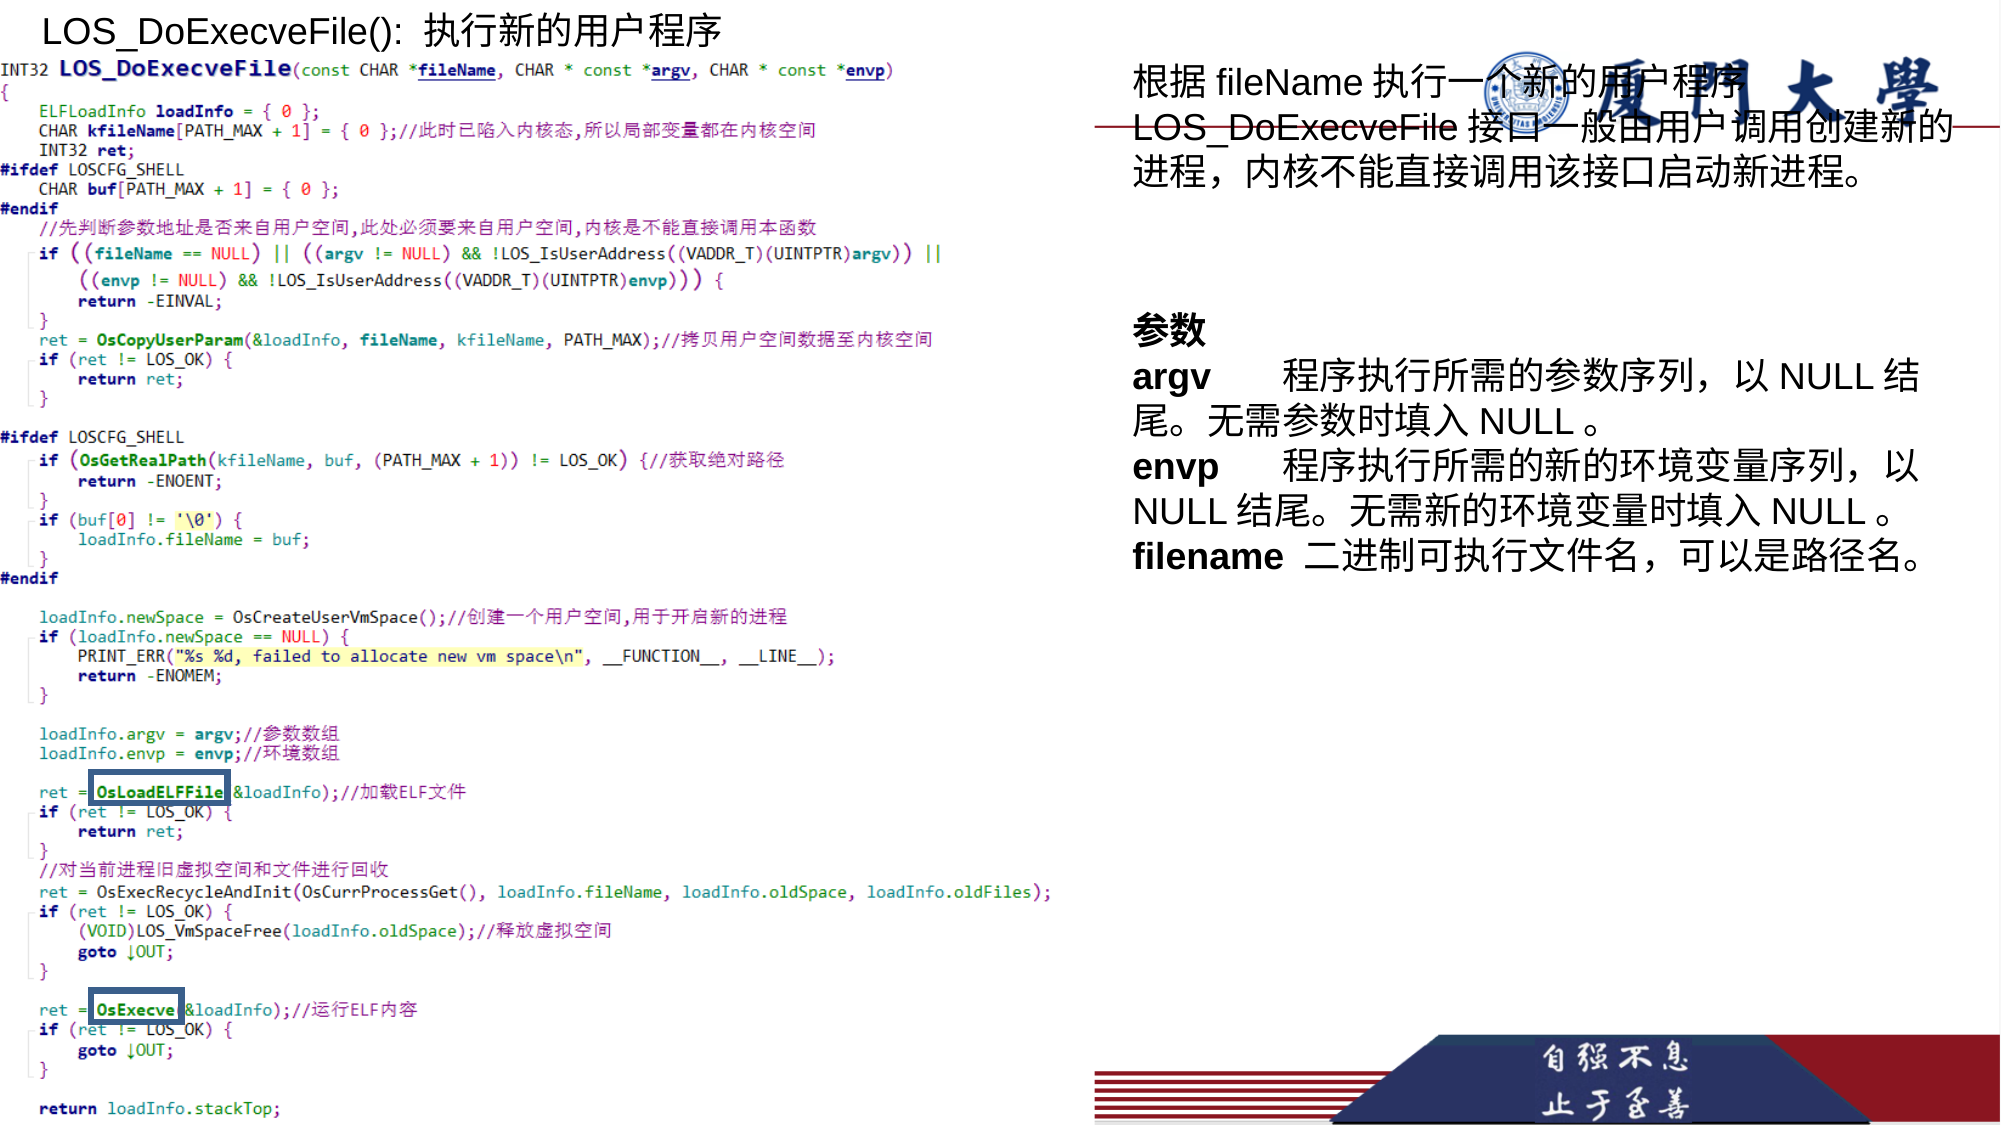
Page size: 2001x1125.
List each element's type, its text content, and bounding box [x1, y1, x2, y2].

text_box LOS_DoExecveFile(): 执行新的用户程序 [26, 0, 777, 60]
text_box 参数 argv 程序执行所需的参数序列，以NULL结尾。无需参数时填入NULL。 envp 程序执行所需的新的环境变量序列，以NULL结尾。无需新的环境变量时填入NULL。 filename 二进制可执行文件名，可以是路径名。 [1117, 299, 1988, 585]
text_box 根据fileName执行一个新的用户程序 LOS_DoExecveFile接口一般由用户调用创建新的进程，内核不能直接调用该接口启动新进程。 [1117, 50, 2000, 201]
picture [0, 0, 2001, 1125]
